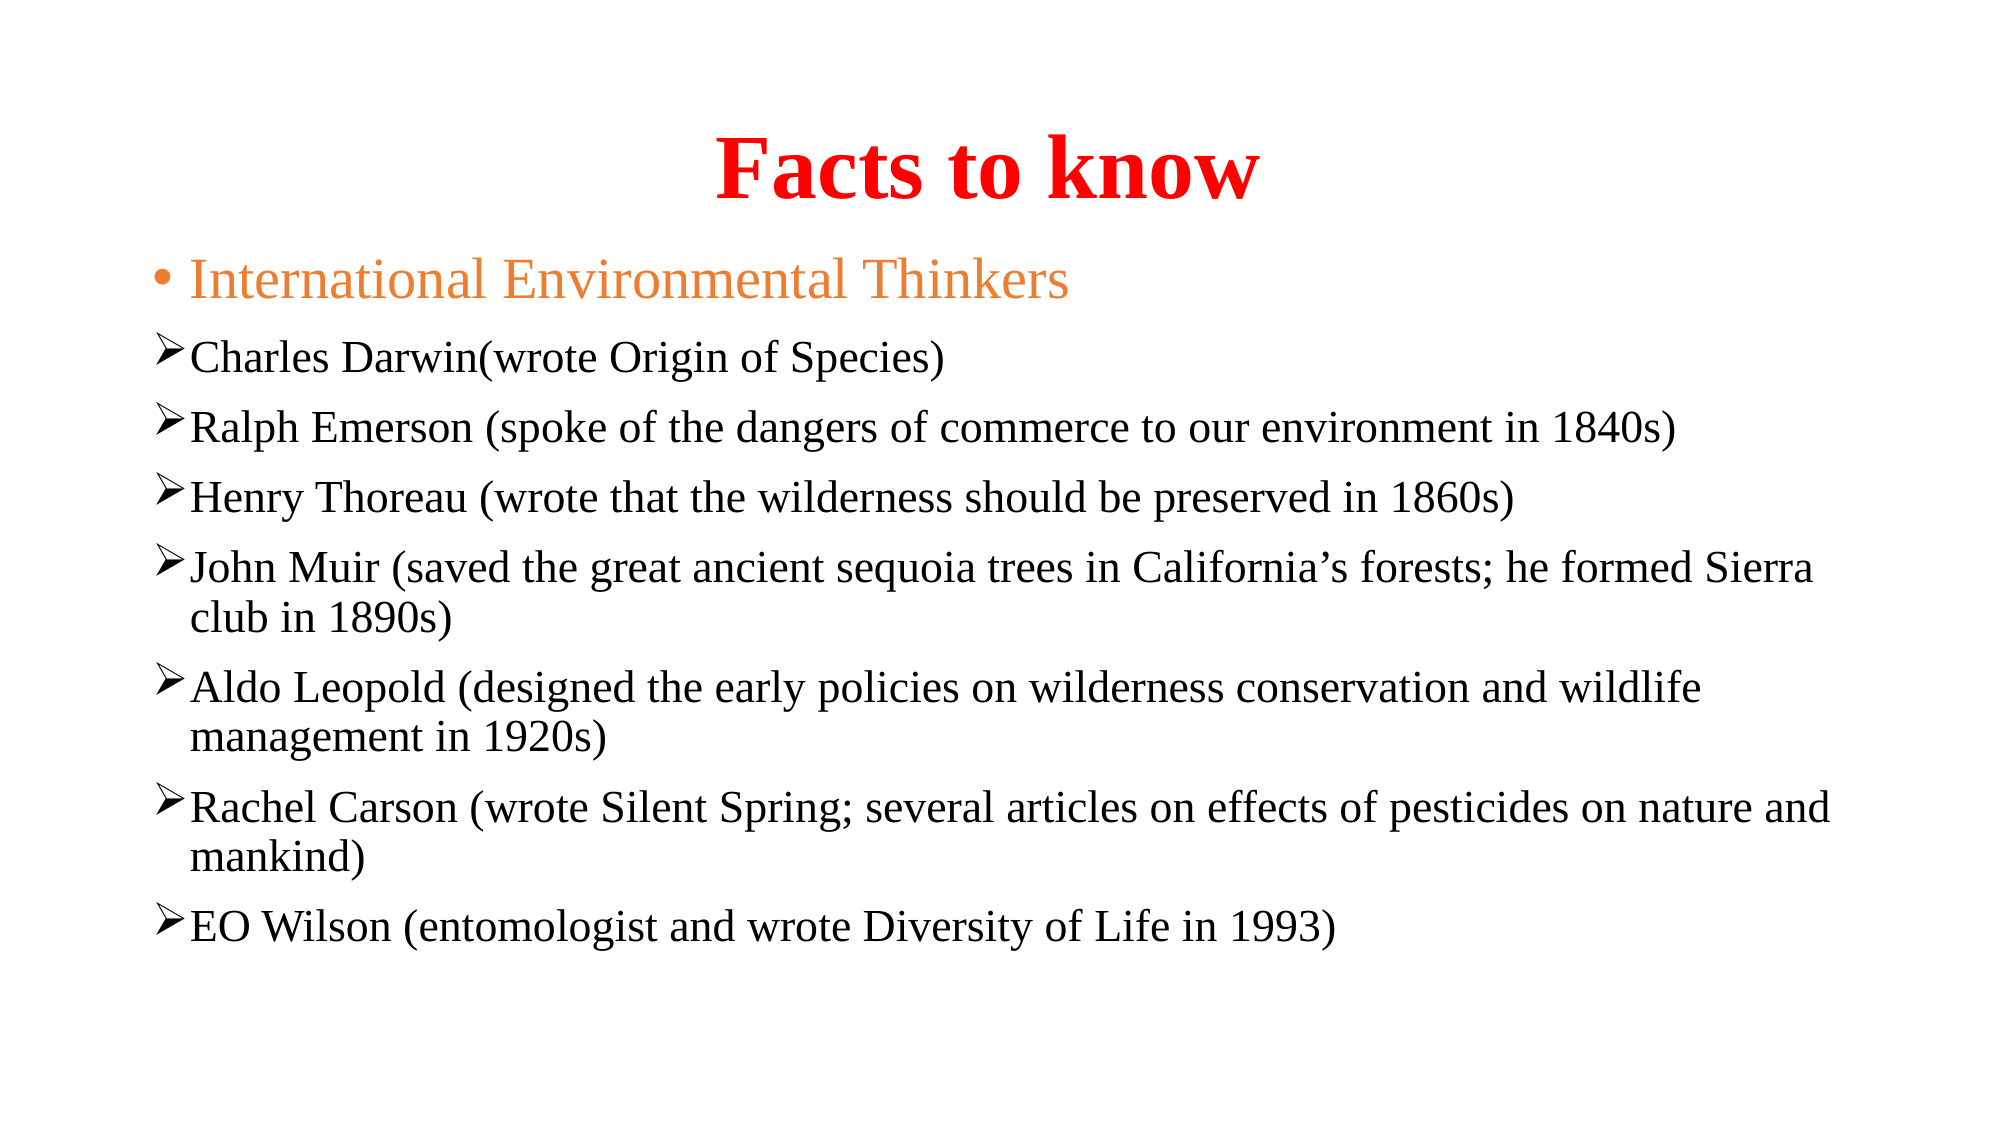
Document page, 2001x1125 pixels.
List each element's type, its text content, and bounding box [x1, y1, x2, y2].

title Facts to know [137, 59, 1863, 241]
list International Environmental Thinkers Charles Darwin(wrote Origin of Species) Ralph Emerson (spoke of the dangers of commerce to our environment in 1840s) Henry Thoreau (wrote that the wilderness should be preserved in 1860s) John Muir (saved the great ancient sequoia trees in California’s forests; he formed Sierra club in 1890s) Aldo Leopold (designed the early policies on wilderness conservation and wildlife management in 1920s) Rachel Carson (wrote Silent Spring; several articles on effects of pesticides on nature and mankind) EO Wilson (entomologist and wrote Diversity of Life in 1993) [137, 241, 1863, 1014]
